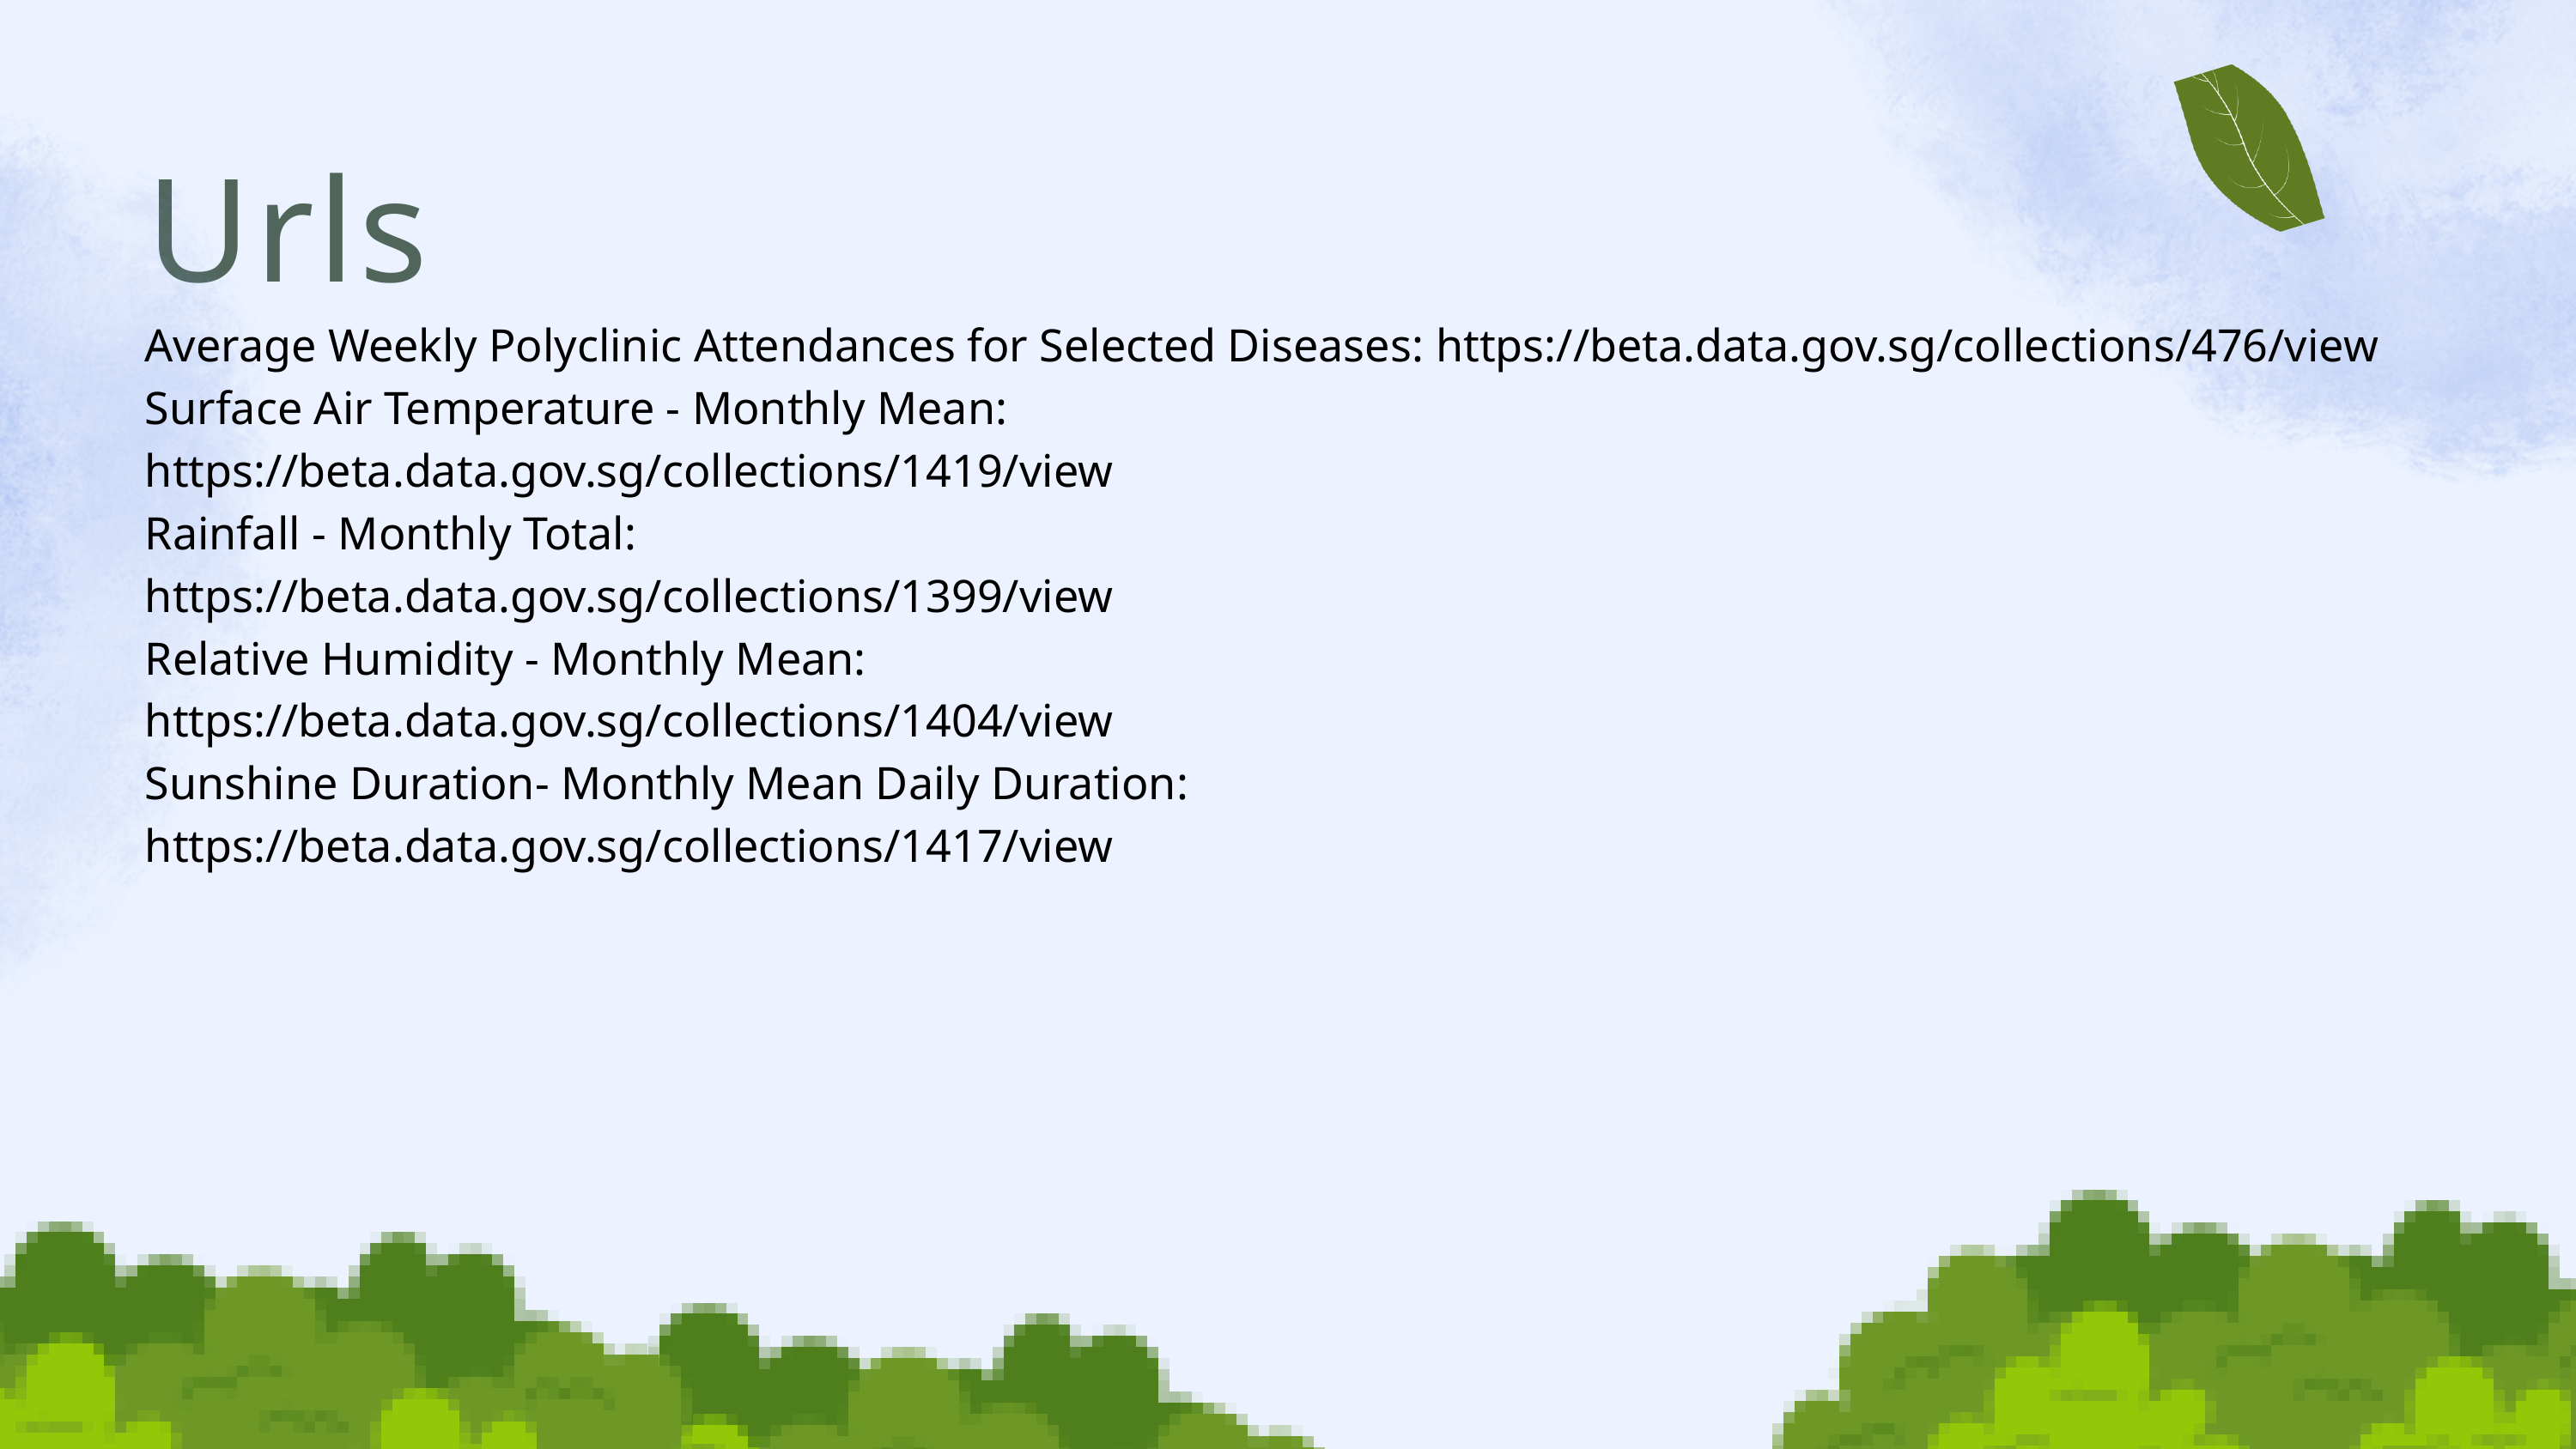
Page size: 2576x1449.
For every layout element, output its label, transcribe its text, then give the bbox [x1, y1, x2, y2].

text_box [1751, 1190, 2576, 1449]
text_box [2159, 36, 2373, 253]
text_box [748, 1303, 1392, 1449]
text_box [1751, 0, 2576, 492]
text_box Average Weekly Polyclinic Attendances for Selected Diseases: https://beta.data.gov.sg/collections/476/view Surface Air Temperature - Monthly Mean: https://beta.data.gov.sg/collections/1419/view Rainfall - Monthly Total: https://beta.data.gov.sg/collections/1399/view Relative Humidity - Monthly Mean: https://beta.data.gov.sg/collections/1404/view Sunshine Duration- Monthly Mean Daily Duration: https://beta.data.gov.sg/collections/1417/view [144, 308, 2432, 935]
text_box [0, 0, 286, 1222]
text_box [0, 1222, 748, 1449]
text_box Urls [286, 153, 1288, 308]
